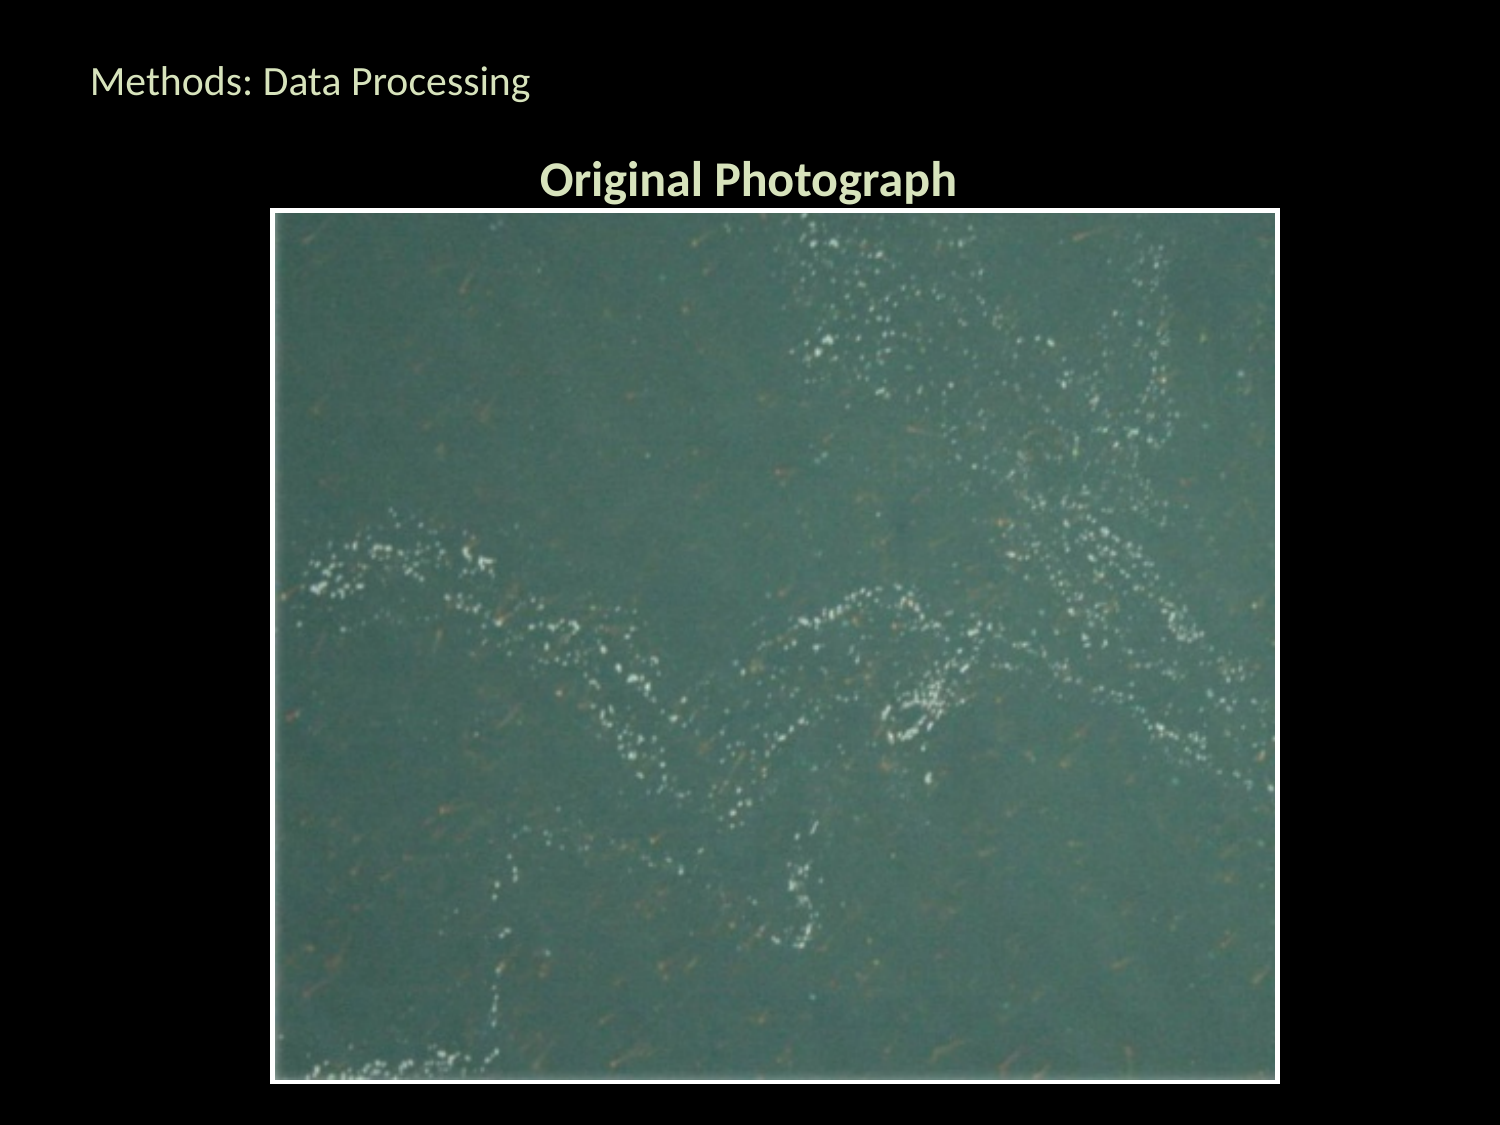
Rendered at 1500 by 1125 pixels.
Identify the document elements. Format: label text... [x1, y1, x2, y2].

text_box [274, 138, 1276, 1080]
text_box Methods: Data Processing [75, 44, 850, 113]
